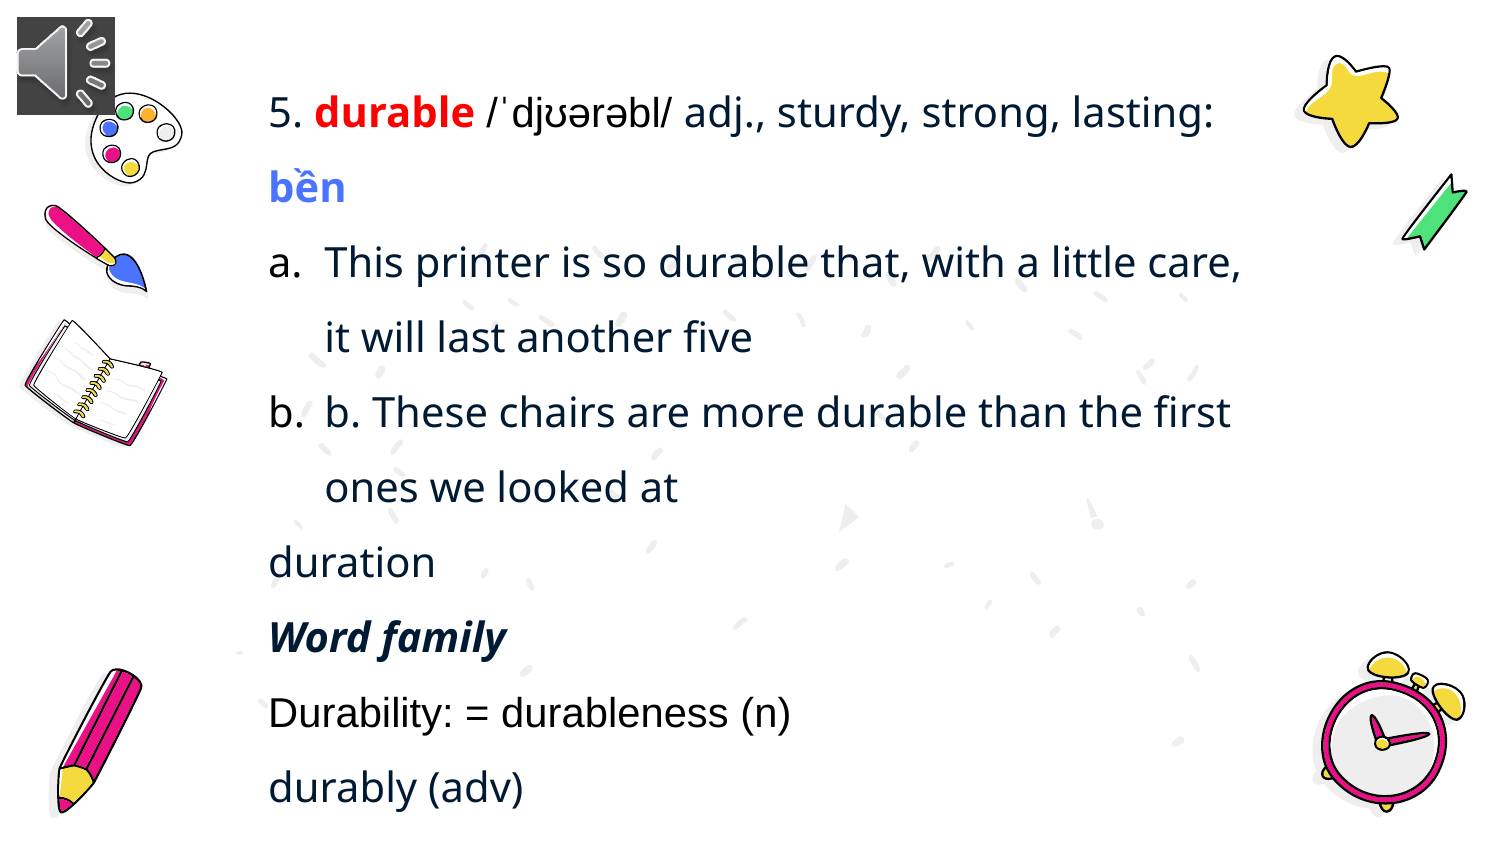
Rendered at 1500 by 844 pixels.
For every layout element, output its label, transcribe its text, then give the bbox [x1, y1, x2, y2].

picture [15, 15, 117, 117]
text_box 5. durable /ˈdjʊərəbl/ adj., sturdy, strong, lasting: bền This printer is so durable that, with a little care, it will last another five b. These chairs are more durable than the first ones we looked at duration Word family Durability: = durableness (n) durably (adv) Durable = long-lasting [253, 53, 1267, 844]
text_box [1291, 54, 1402, 154]
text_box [8, 311, 176, 453]
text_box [81, 92, 184, 187]
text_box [29, 201, 166, 303]
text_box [47, 667, 144, 819]
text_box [1310, 650, 1467, 818]
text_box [1392, 173, 1468, 256]
